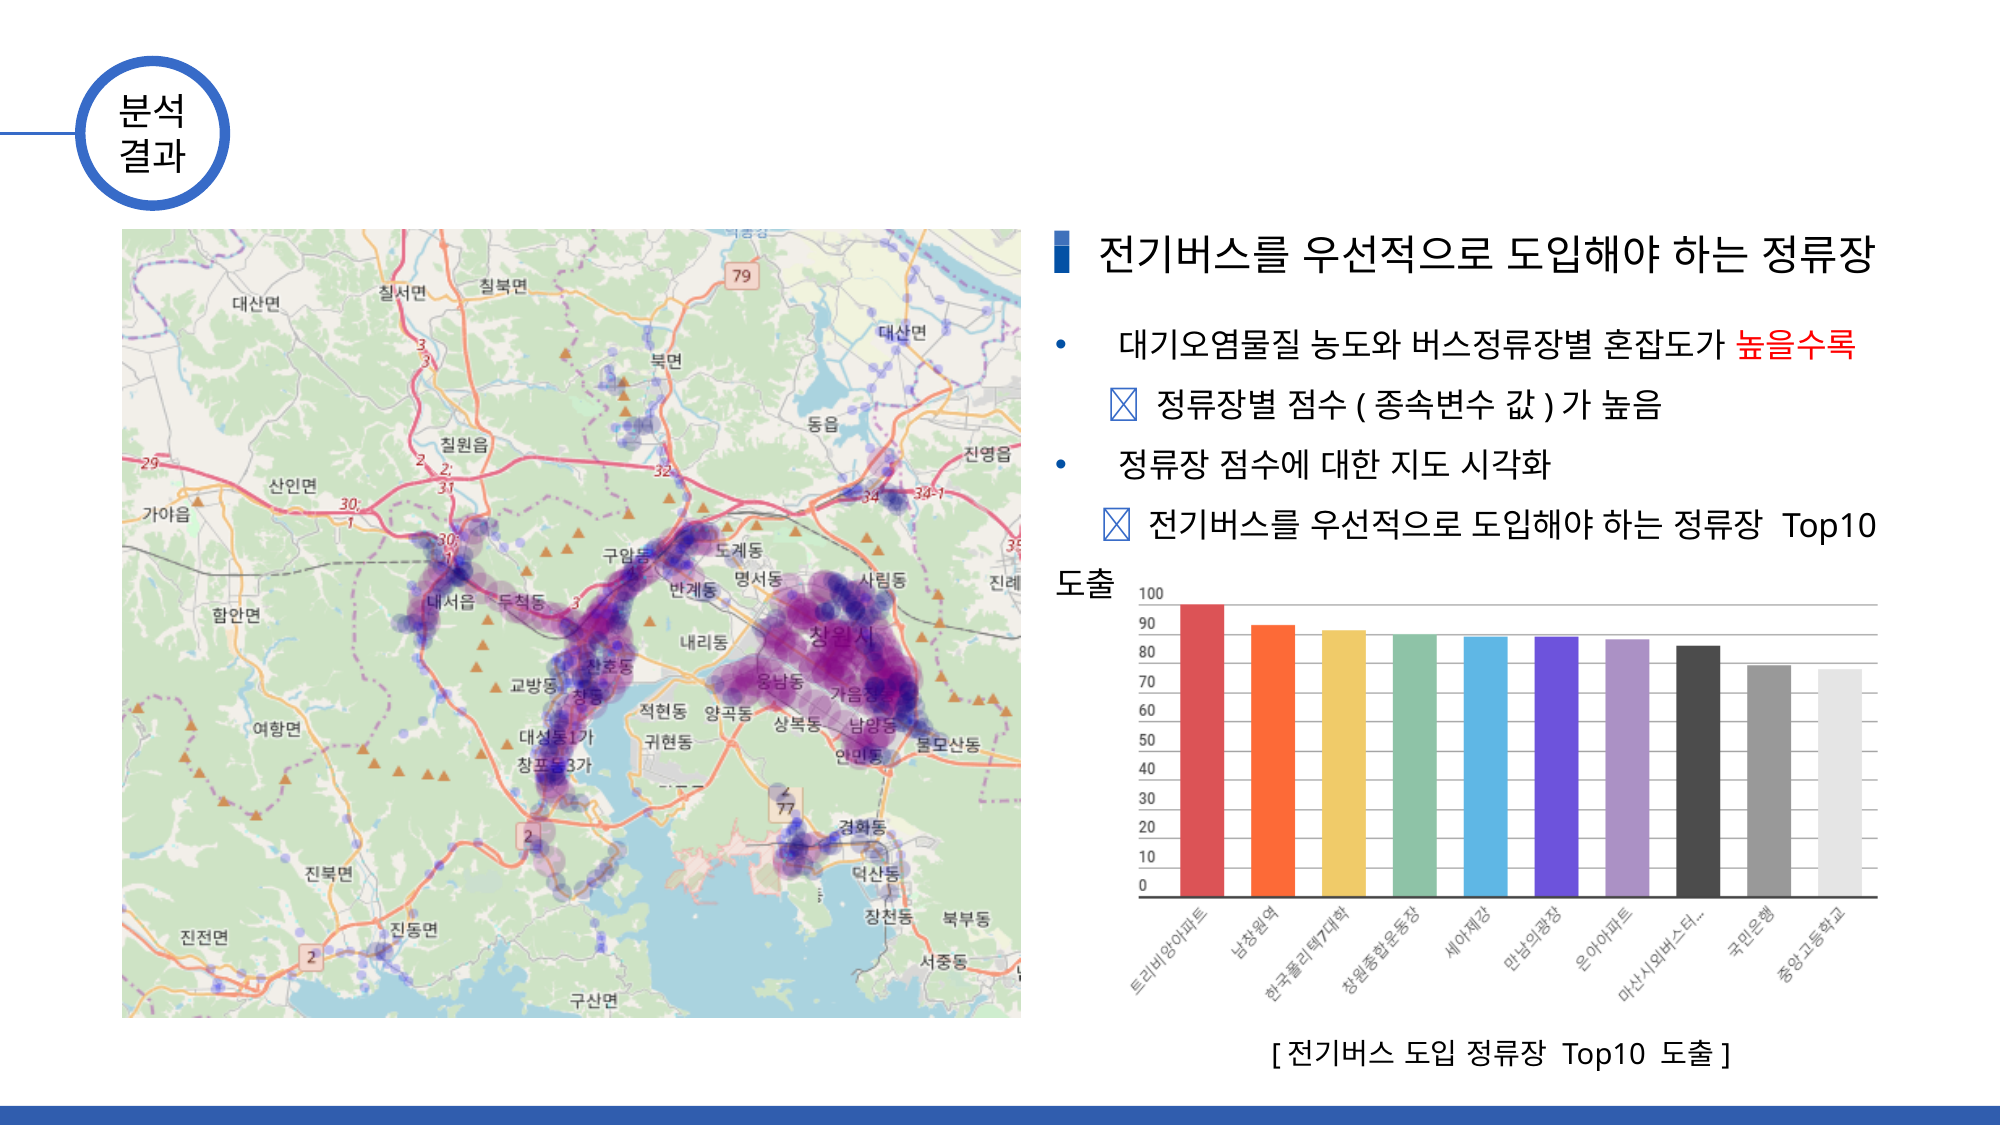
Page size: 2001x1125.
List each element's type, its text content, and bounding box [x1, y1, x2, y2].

picture [122, 229, 1021, 1018]
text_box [1054, 221, 1963, 288]
text_box [0, 1105, 2000, 1125]
picture [1123, 572, 1879, 1009]
text_box [전기버스 도입 정류장 Top10 도출] [1256, 1027, 1746, 1078]
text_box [0, 60, 225, 206]
text_box 대기오염물질 농도와 버스정류장별 혼잡도가 높을수록  정류장별 점수(종속변수 값)가 높음 정류장 점수에 대한 지도 시각화  전기버스를 우선적으로 도입해야 하는 정류장 Top10 도출 [1040, 296, 1962, 611]
